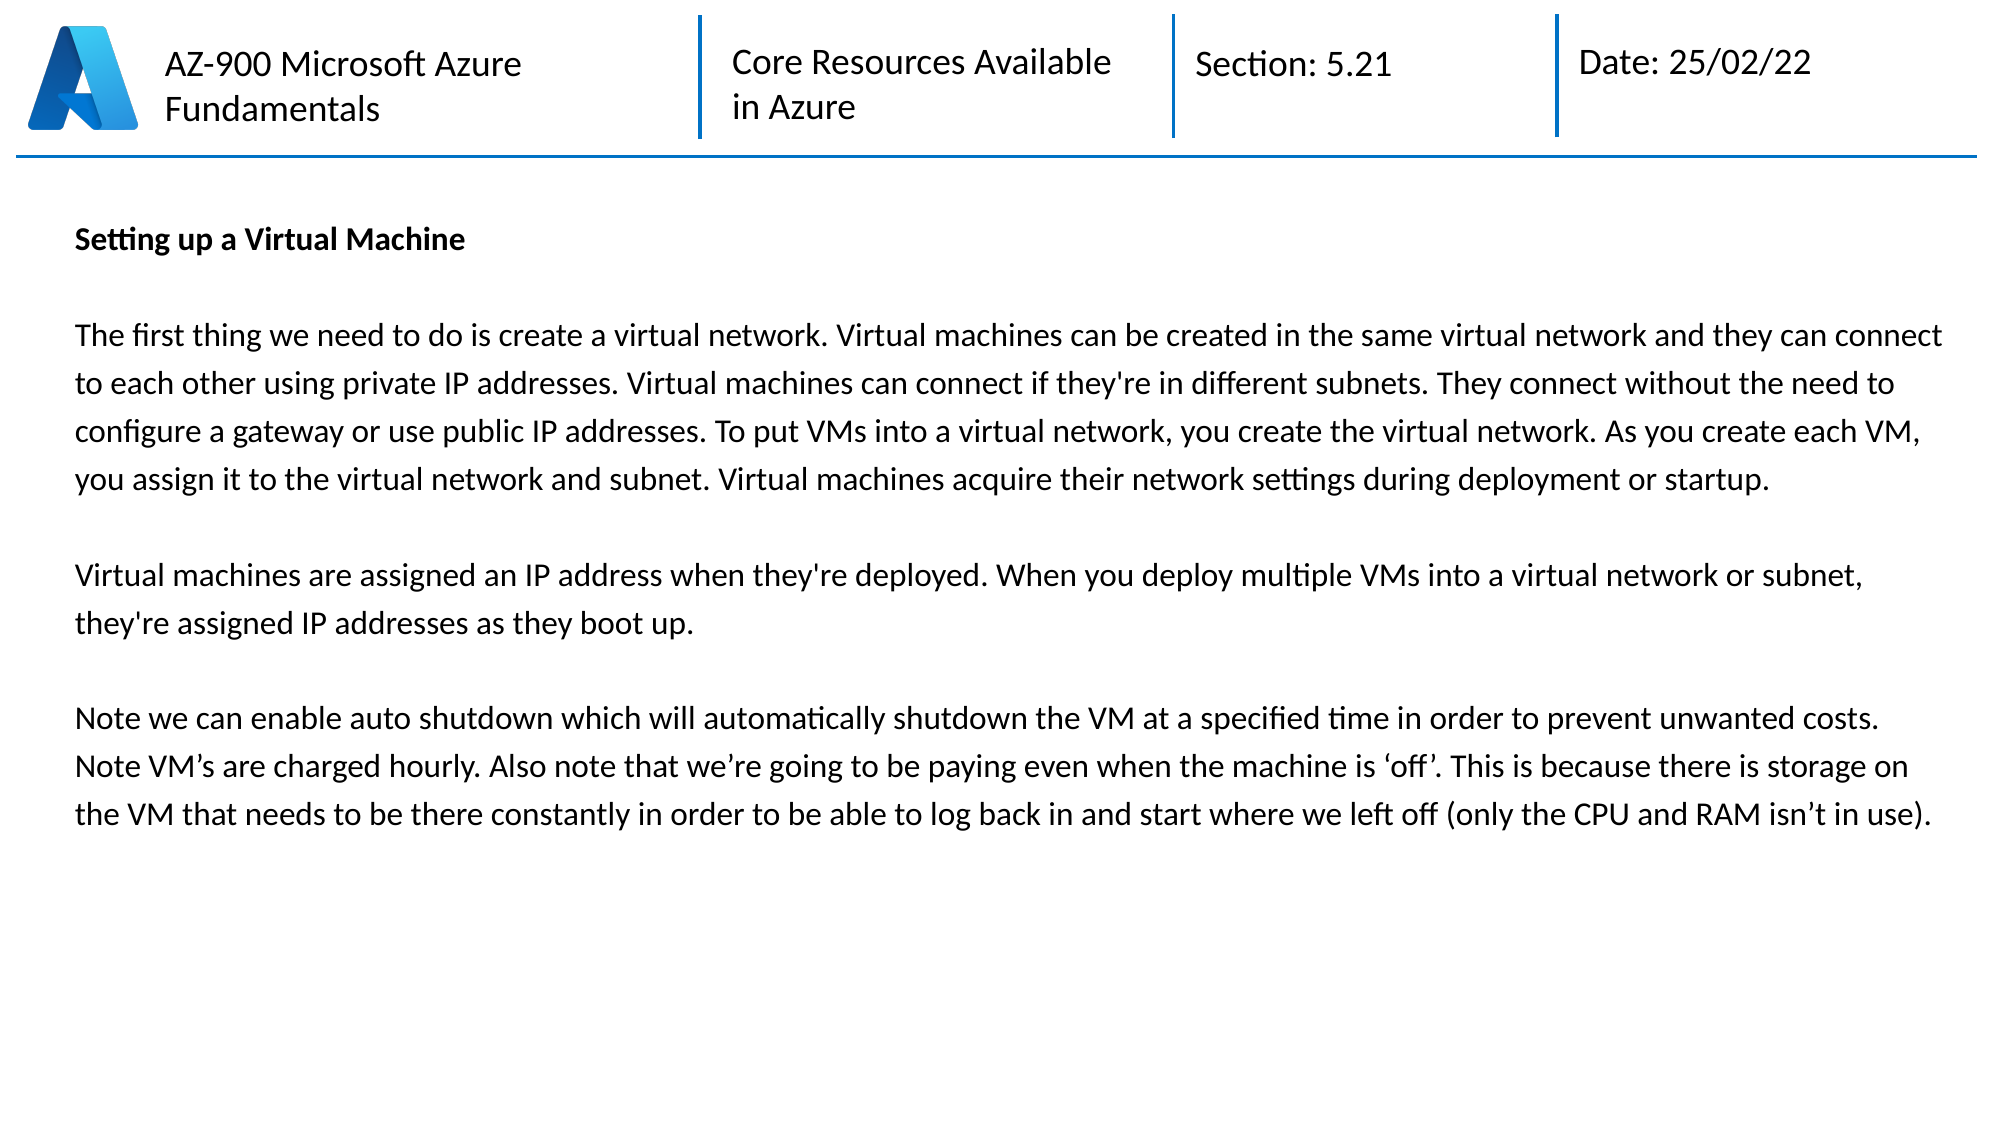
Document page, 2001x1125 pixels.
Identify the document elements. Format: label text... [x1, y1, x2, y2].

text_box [16, 13, 1978, 157]
text_box Setting up a Virtual Machine The first thing we need to do is create a virtual network. Virtual machines can be created in the same virtual network and they can connect to each other using private IP addresses. Virtual machines can connect if they're in different subnets. They connect without the need to configure a gateway or use public IP addresses. To put VMs into a virtual network, you create the virtual network. As you create each VM, you assign it to the virtual network and subnet. Virtual machines acquire their network settings during deployment or startup. Virtual machines are assigned an IP address when they're deployed. When you deploy multiple VMs into a virtual network or subnet, they're assigned IP addresses as they boot up. Note we can enable auto shutdown which will automatically shutdown the VM at a specified time in order to prevent unwanted costs. Note VM’s are charged hourly. Also note that we’re going to be paying even when the machine is ‘off’. This is because there is storage on the VM that needs to be there constantly in order to be able to log back in and start where we left off (only the CPU and RAM isn’t in use). [60, 202, 1967, 840]
picture [23, 18, 143, 138]
